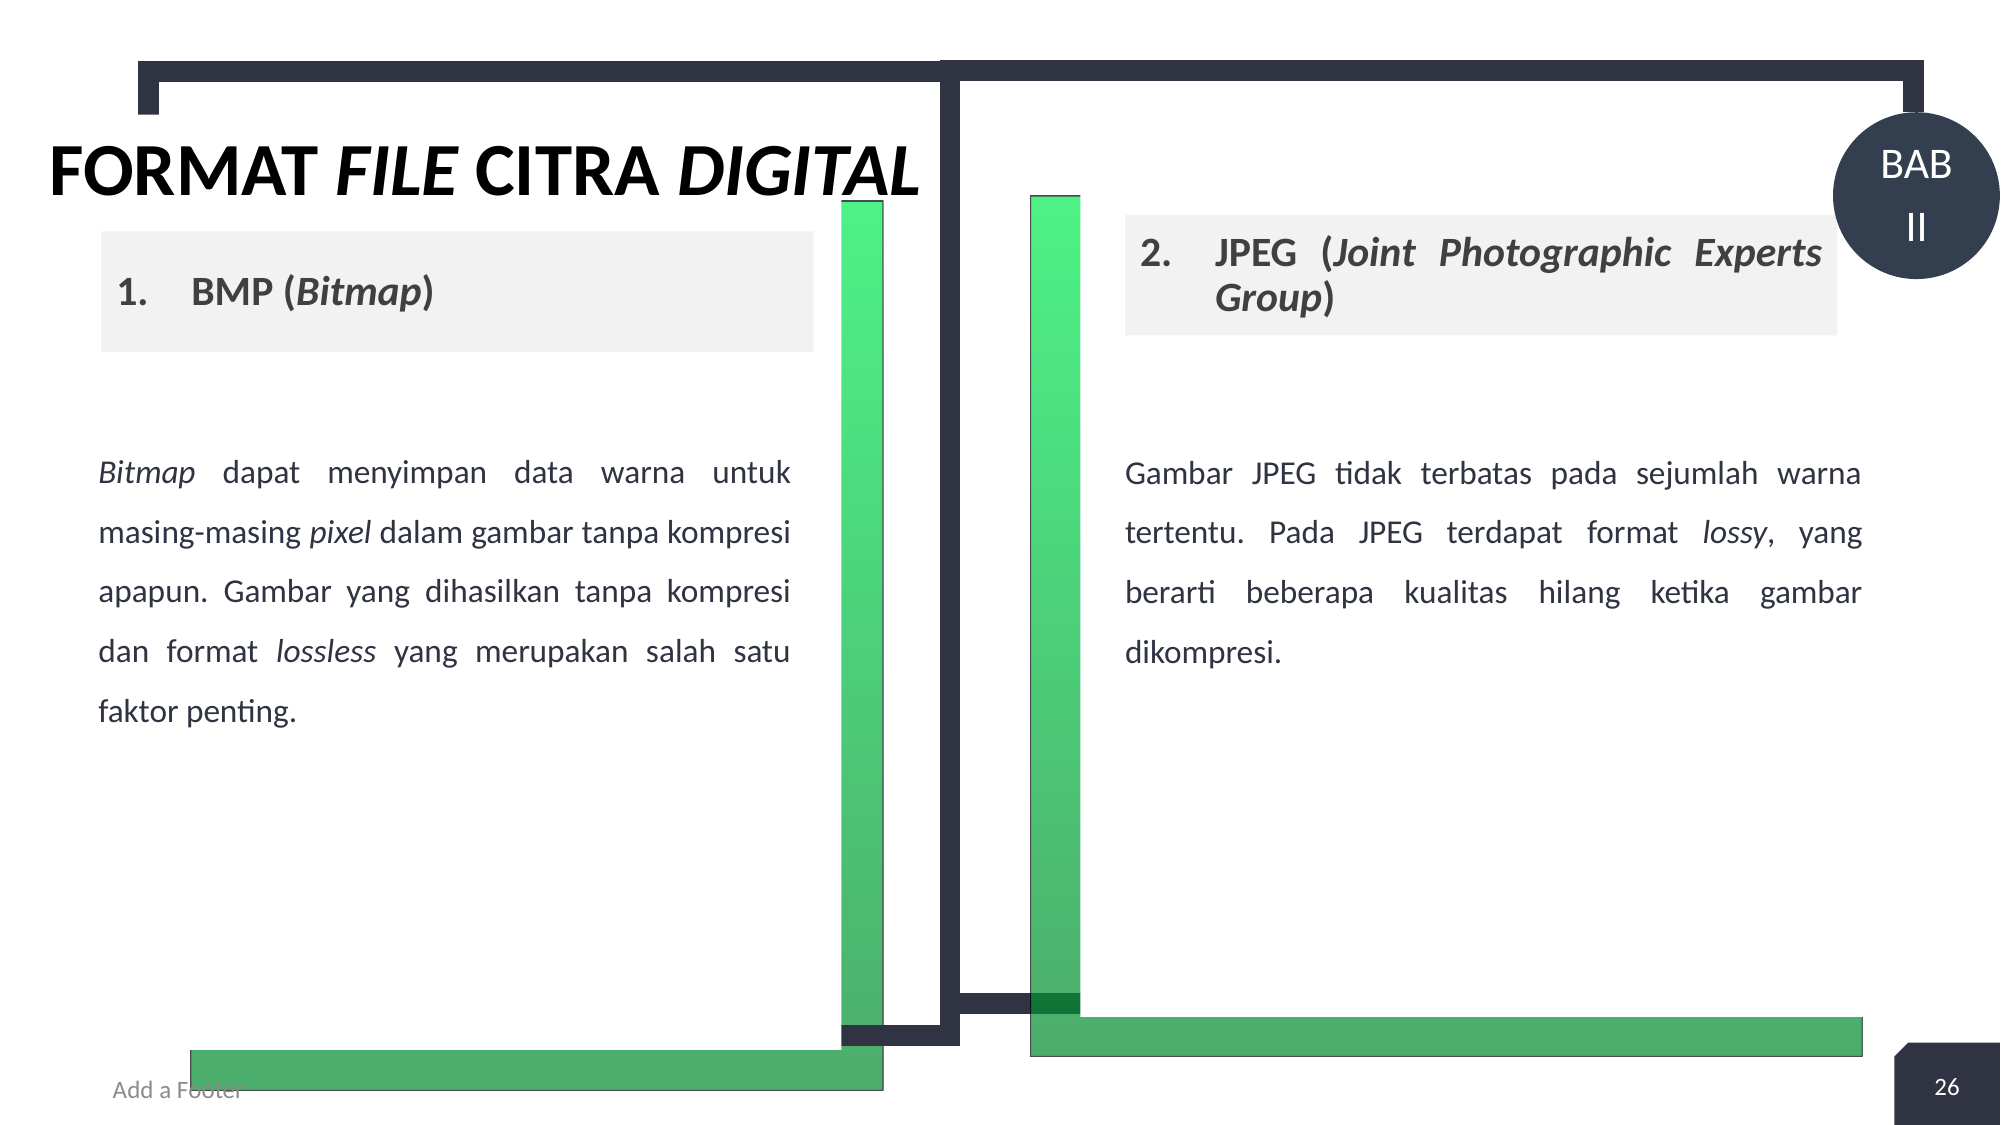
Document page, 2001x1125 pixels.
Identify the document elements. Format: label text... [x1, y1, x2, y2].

text_box BMP (Bitmap) [101, 231, 814, 352]
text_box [1832, 112, 2000, 280]
list Bitmap dapat menyimpan data warna untuk masing-masing pixel dalam gambar tanpa kompresi apapun. Gambar yang dihasilkan tanpa kompresi dan format lossless yang merupakan salah satu faktor penting. [98, 422, 792, 985]
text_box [949, 70, 1962, 1057]
text_box Format file citra digital [21, 123, 949, 218]
footer Add a Footer [97, 1059, 773, 1119]
slide_number 26 [1894, 1052, 2000, 1119]
